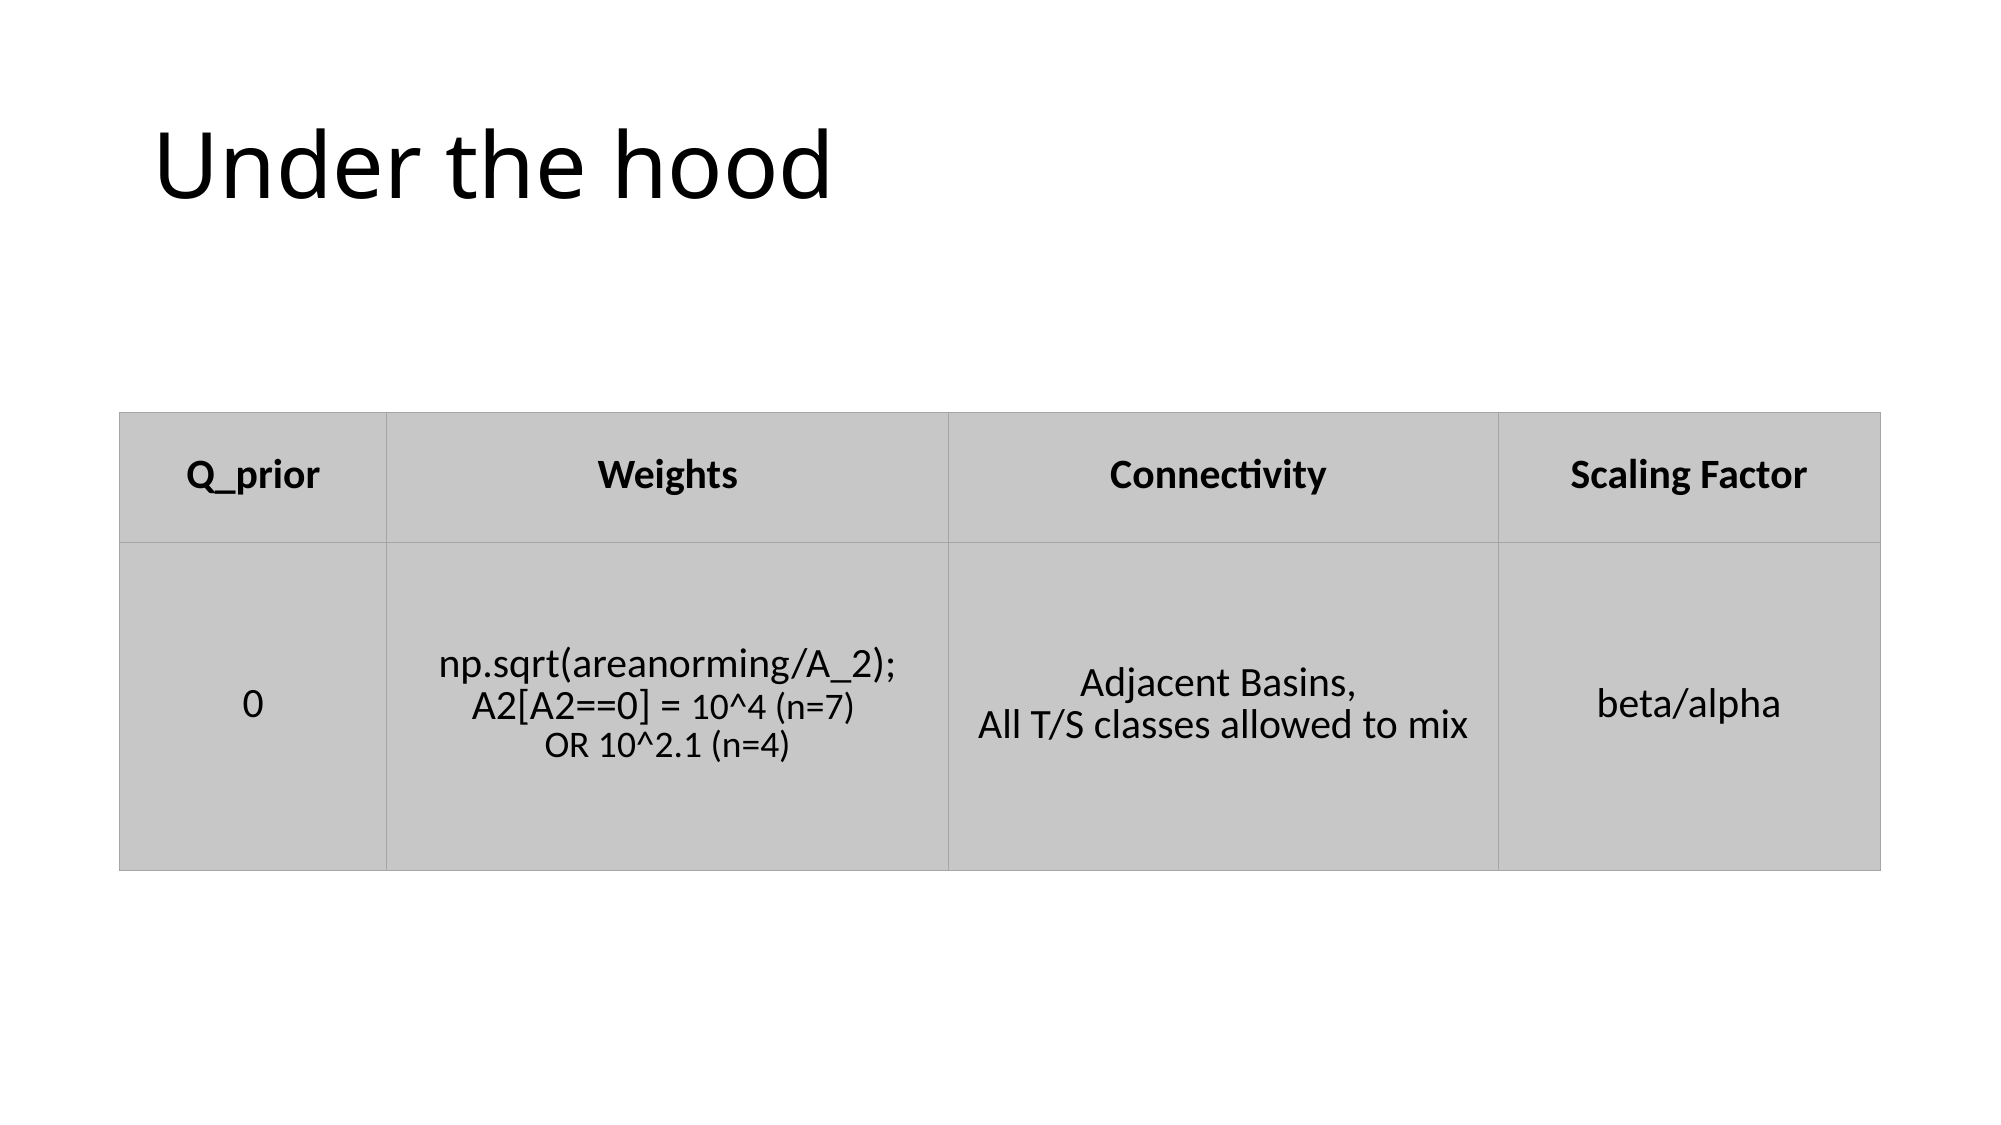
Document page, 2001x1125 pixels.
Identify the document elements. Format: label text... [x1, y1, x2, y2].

table_cell Adjacent Basins, All T/S classes allowed to mix [949, 543, 1498, 870]
table_header Connectivity [949, 413, 1498, 542]
table_cell 0 [120, 543, 386, 870]
table_cell np.sqrt(areanorming/A_2); A2[A2==0] = 10^4 (n=7) OR 10^2.1 (n=4) [387, 543, 948, 870]
table_header Q_prior [120, 413, 386, 542]
table_header Weights [387, 413, 948, 542]
table_cell beta/alpha [1499, 543, 1880, 870]
title Under the hood [137, 59, 1863, 278]
table_header Scaling Factor [1499, 413, 1880, 542]
